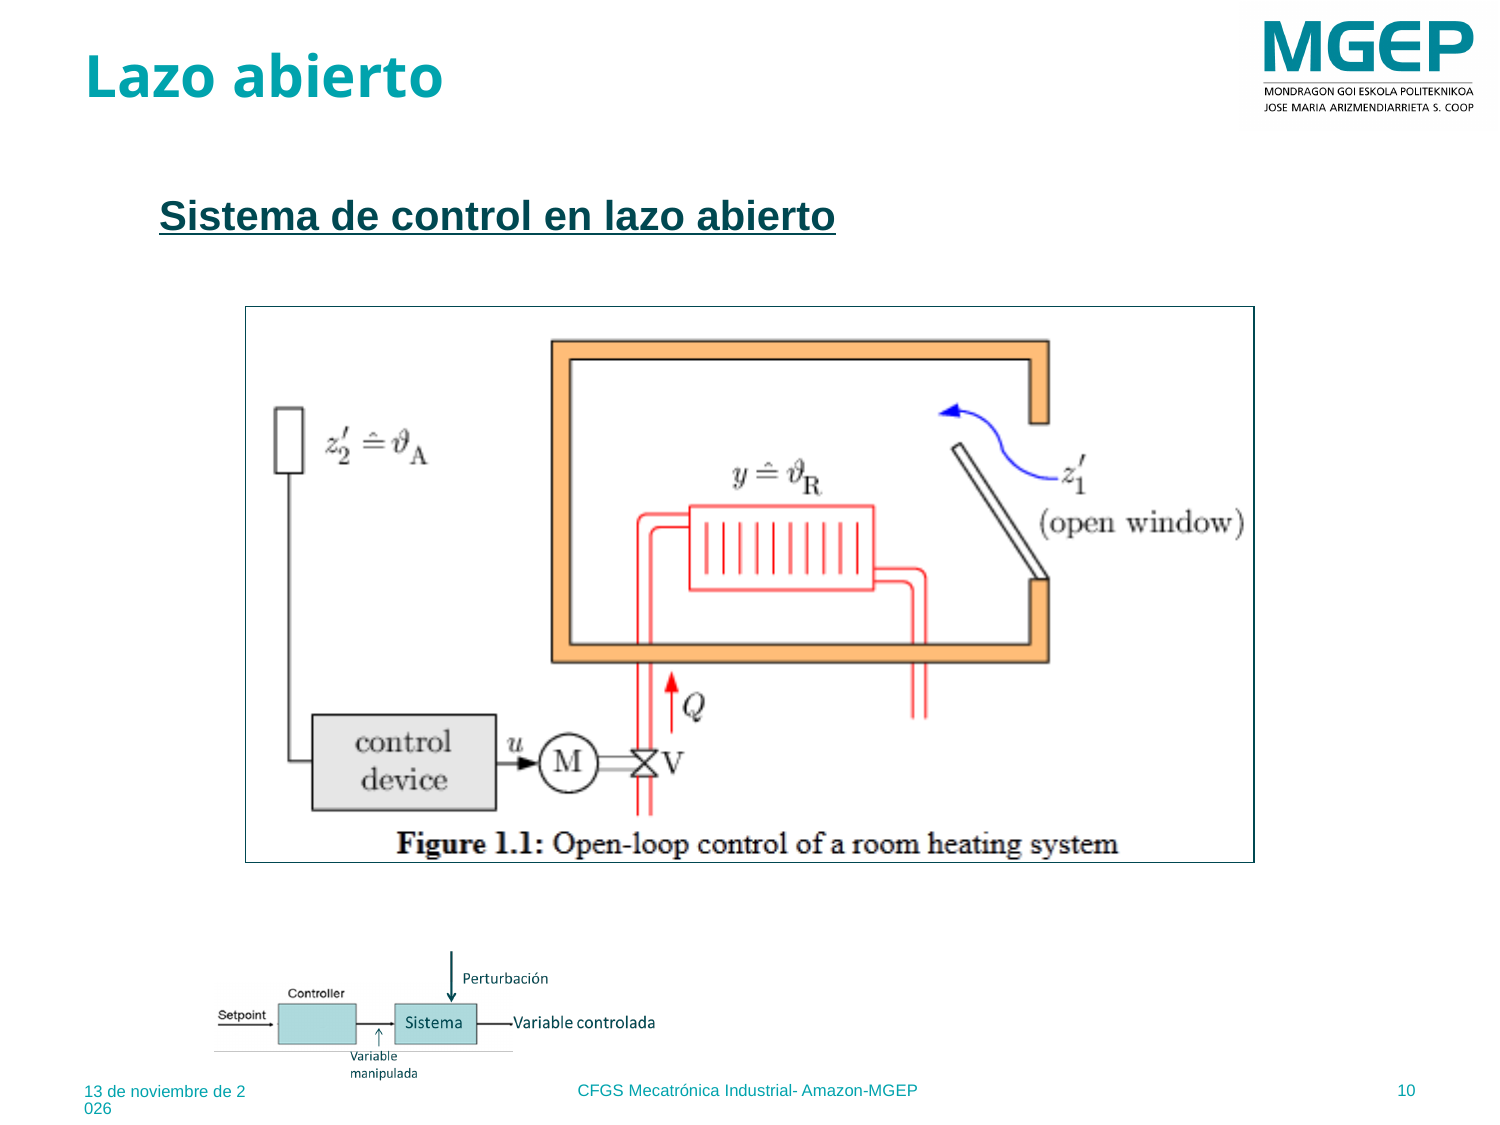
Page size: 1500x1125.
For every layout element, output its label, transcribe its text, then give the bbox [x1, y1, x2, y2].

footer CFGS Mecatrónica Industrial- Amazon-MGEP [356, 1059, 1140, 1120]
picture [214, 951, 676, 1090]
slide_number 10 [1248, 1059, 1431, 1120]
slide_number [69, 1060, 263, 1121]
title Lazo abierto [69, 39, 1327, 110]
picture [246, 307, 1254, 863]
picture [1239, 1, 1498, 131]
list Sistema de control en lazo abierto [69, 170, 1431, 961]
